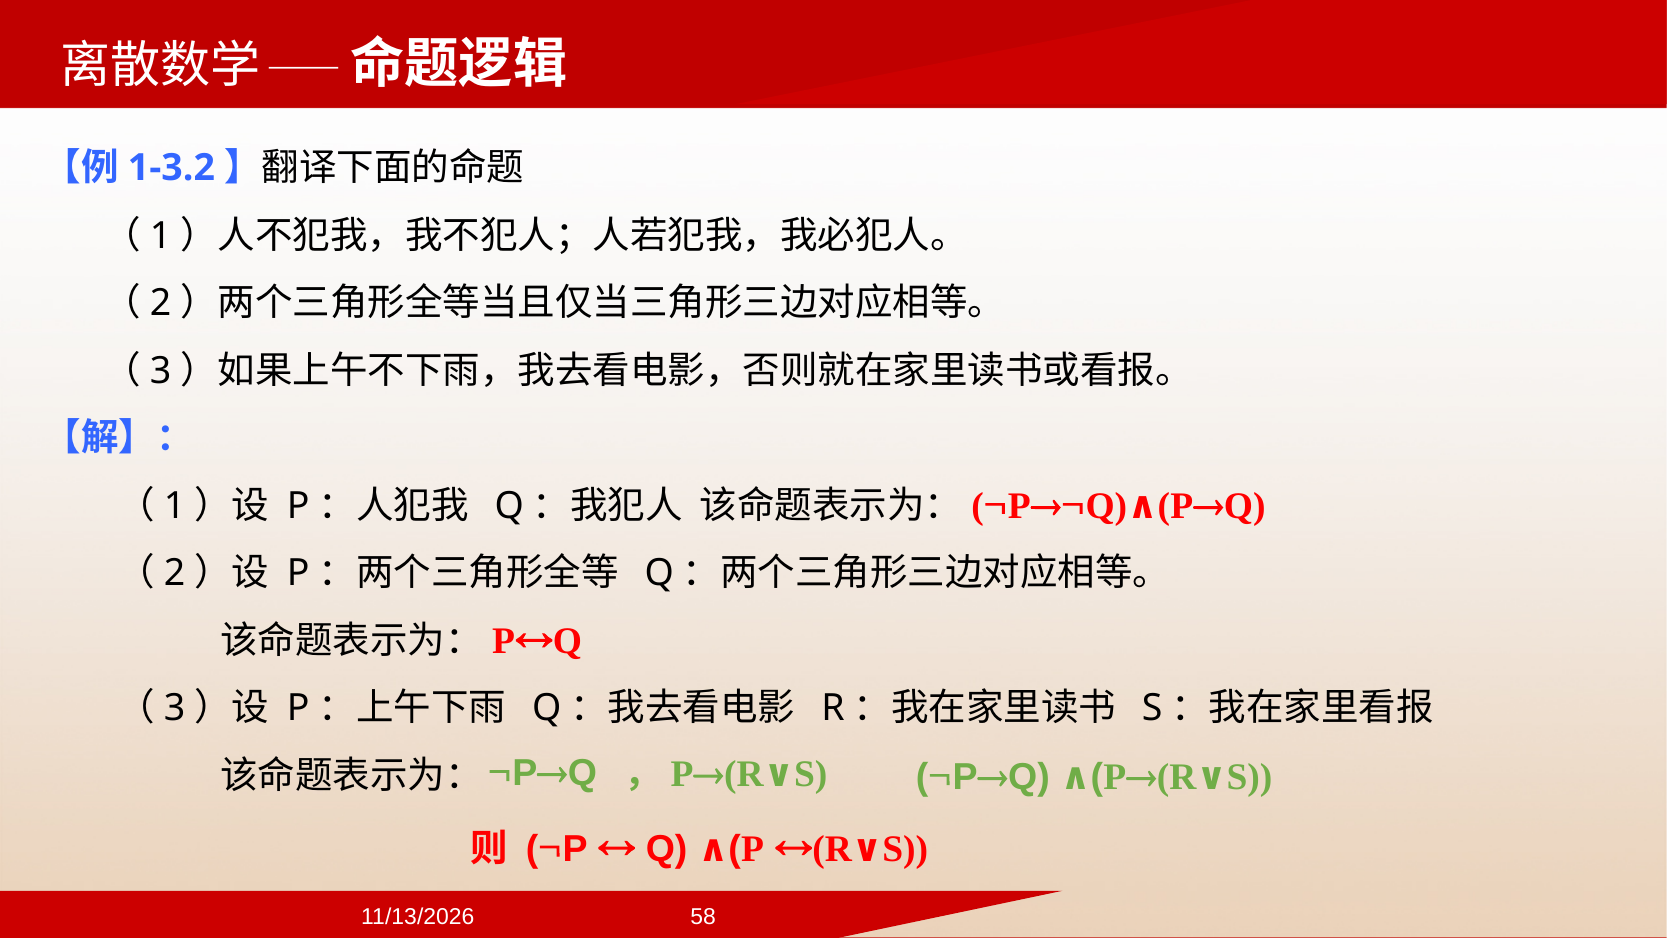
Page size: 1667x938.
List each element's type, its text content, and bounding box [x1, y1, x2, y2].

text_box ——命题逻辑 [251, 20, 844, 101]
picture [0, 0, 1667, 938]
text_box 则 (P  Q) ∧(P (R∨S)) [456, 816, 1230, 876]
slide_number 58 [515, 890, 891, 938]
text_box (PQ) ∧(P(R∨S)) [890, 744, 1377, 805]
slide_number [114, 890, 490, 938]
text_box 【例1-3.2】翻译下面的命题 （1）人不犯我，我不犯人；人若犯我，我必犯人。 （2）两个三角形全等当且仅当三角形三边对应相等。 （3）如果上午不下雨，我去看电影，否则就在家里读书或看报。 【解】： （1）设 P：人犯我 Q：我犯人 该命题表示为：(PQ)∧(PQ) （2）设 P：两个三角形全等 Q：两个三角形三边对应相等。 该命题表示为：PQ （3）设 P：上午下雨 Q：我去看电影 R：我在家里读书 S：我在家里看报 该命题表示为： [29, 113, 1629, 804]
text_box PQ [473, 740, 641, 801]
text_box ，P(R∨S) [609, 741, 866, 802]
